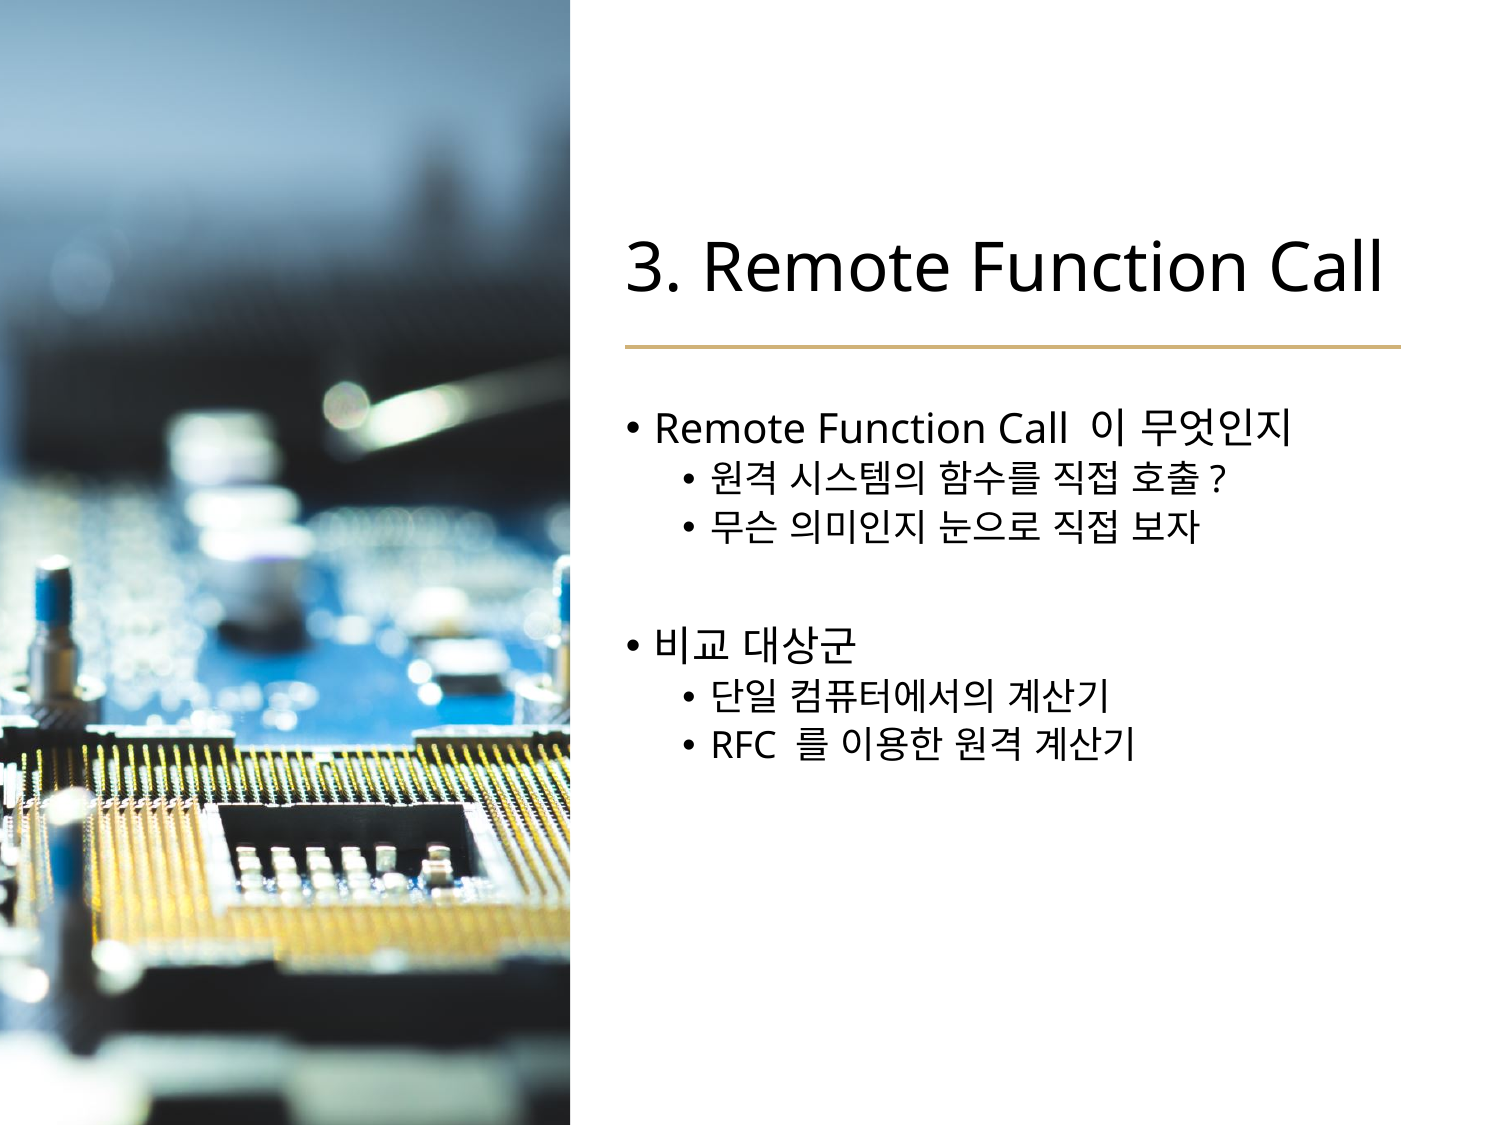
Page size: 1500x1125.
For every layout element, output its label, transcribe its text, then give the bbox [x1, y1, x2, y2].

picture [0, 0, 571, 1125]
title 3. Remote Function Call [610, 103, 1422, 315]
list Remote Function Call 이 무엇인지 원격 시스템의 함수를 직접 호출? 무슨 의미인지 눈으로 직접 보자 비교 대상군 단일 컴퓨터에서의 계산기 RFC 를 이용한 원격 계산기 [610, 399, 1422, 1021]
